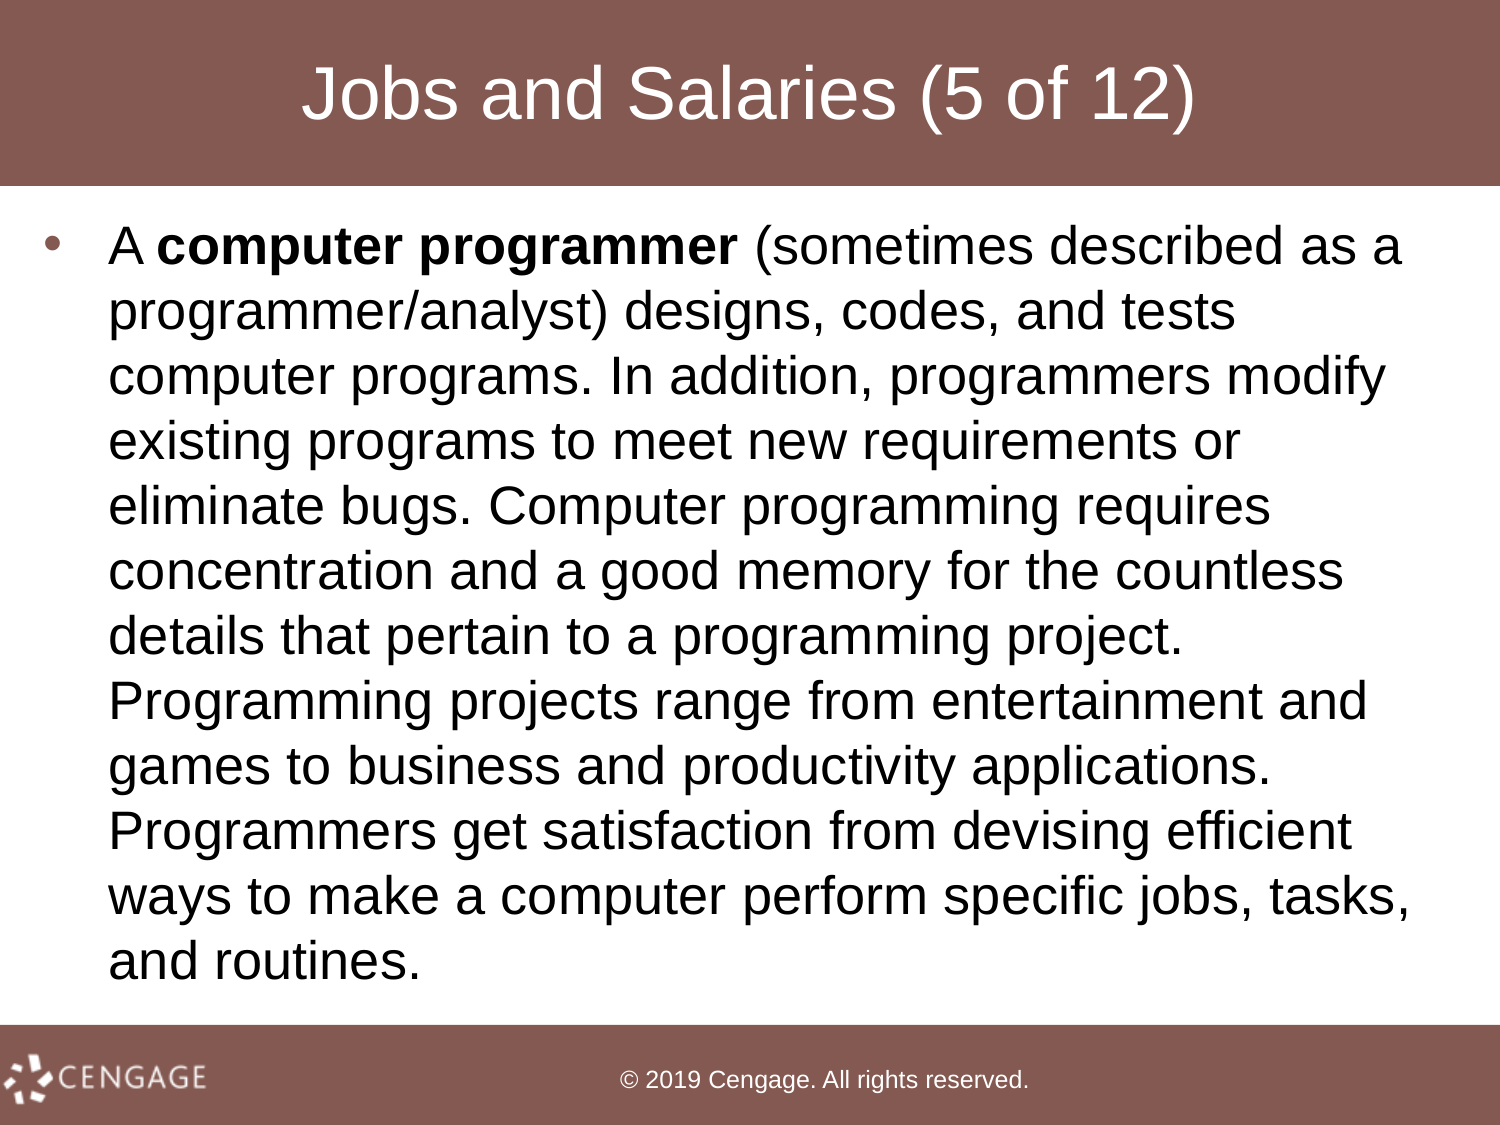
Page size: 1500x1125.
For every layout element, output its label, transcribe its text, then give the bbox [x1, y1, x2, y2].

list A computer programmer (sometimes described as a programmer/analyst) designs, codes, and tests computer programs. In addition, programmers modify existing programs to meet new requirements or eliminate bugs. Computer programming requires concentration and a good memory for the countless details that pertain to a programming project. Programming projects range from entertainment and games to business and productivity applications. Programmers get satisfaction from devising efficient ways to make a computer perform specific jobs, tasks, and routines. [28, 203, 1466, 994]
title Jobs and Salaries (5 of 12) [75, 4, 1425, 175]
picture [0, 1051, 211, 1106]
